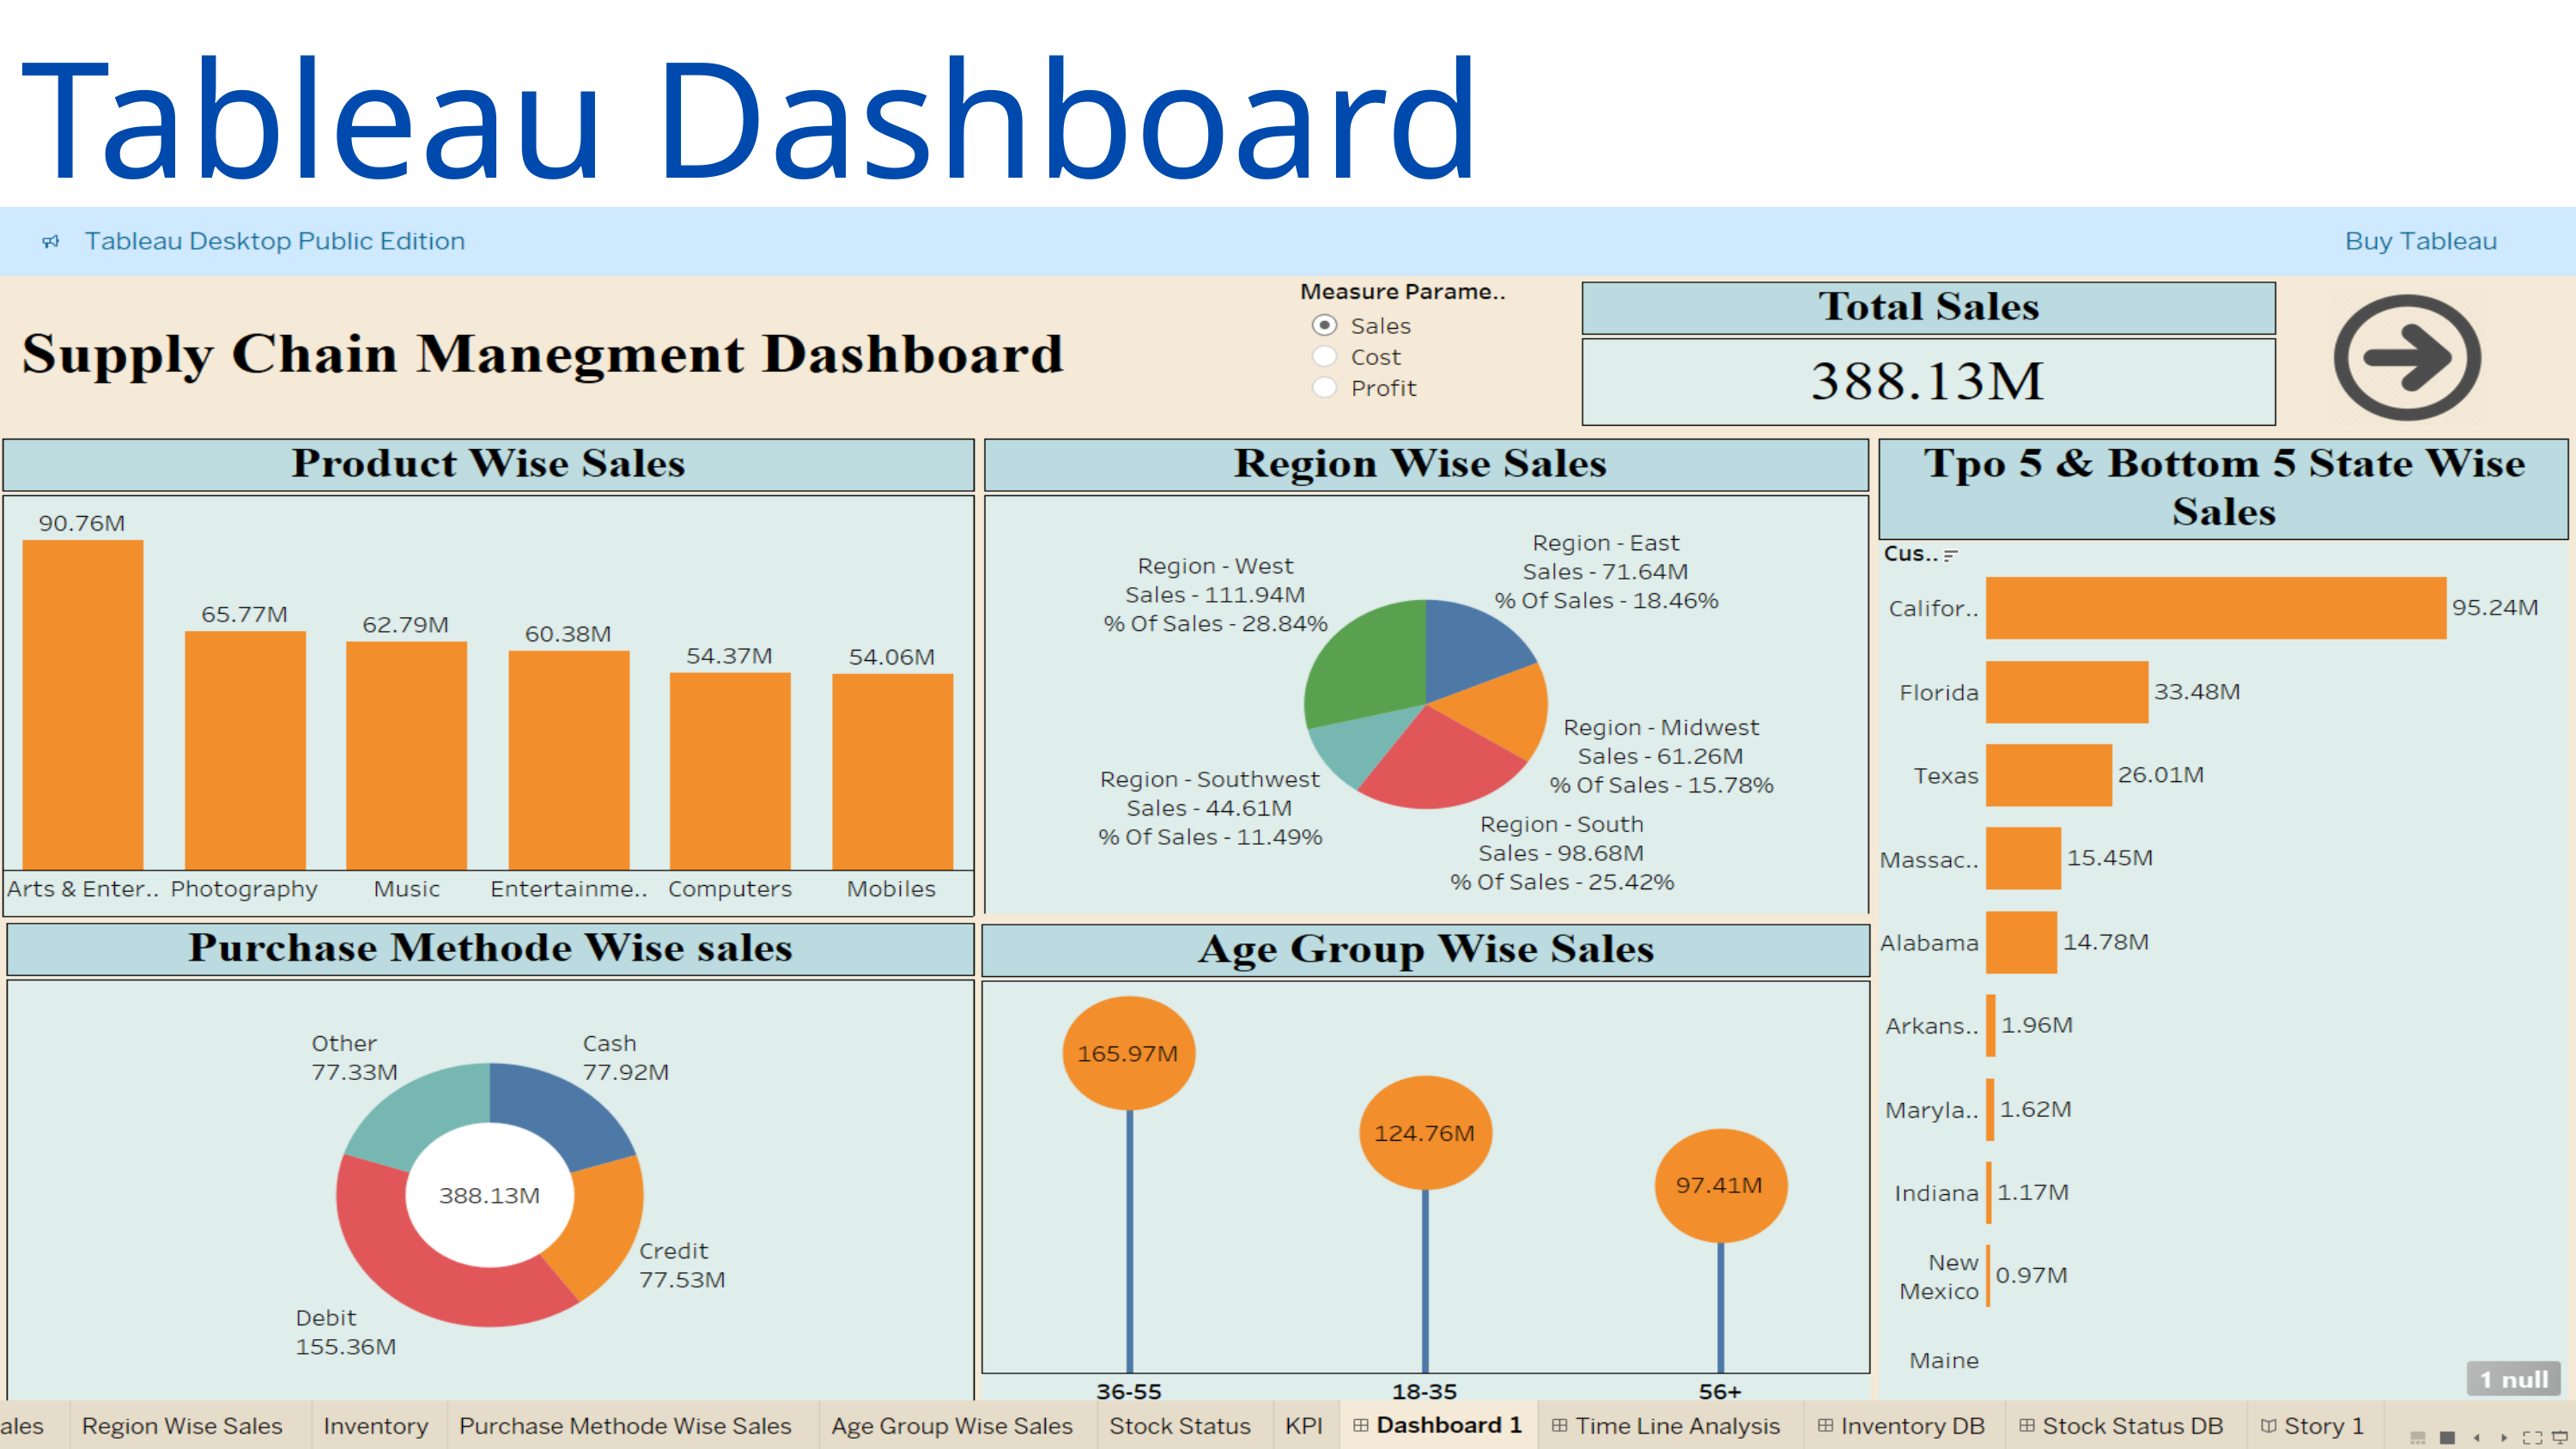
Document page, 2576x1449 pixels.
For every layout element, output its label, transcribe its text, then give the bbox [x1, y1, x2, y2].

text_box Tableau Dashboard [21, 49, 1578, 203]
picture [0, 206, 2576, 1449]
